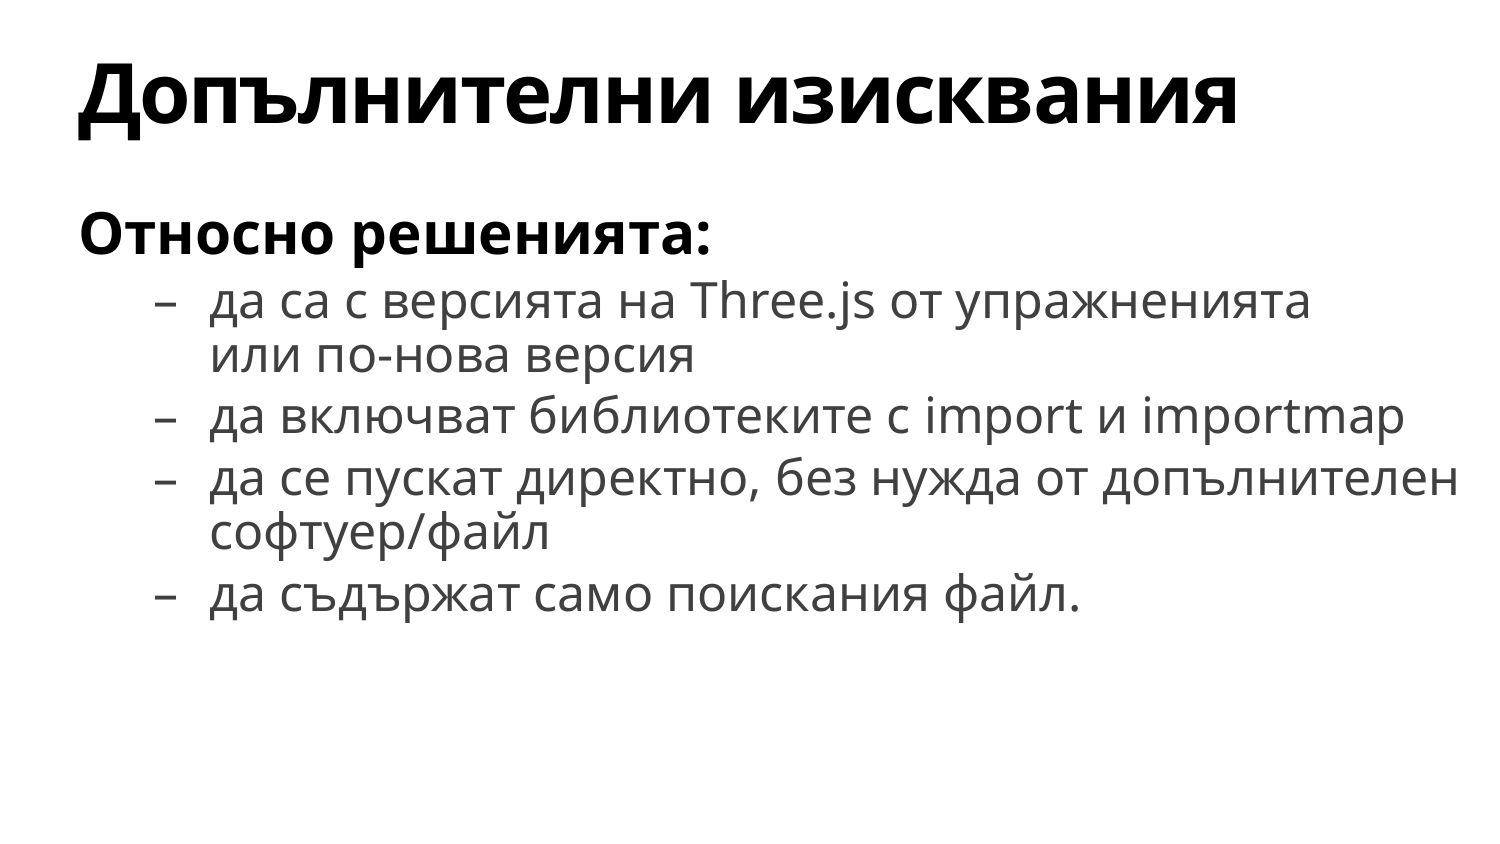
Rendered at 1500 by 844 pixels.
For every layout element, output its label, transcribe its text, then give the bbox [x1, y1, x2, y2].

title Допълнителни изисквания [63, 21, 1500, 172]
list Относно решенията: да са с версията на Three.js от упражненията или по-нова версия да включват библиотеките с import и importmap да се пускат директно, без нужда от допълнителен софтуер/файл да съдържат само поискания файл. [63, 196, 1500, 822]
